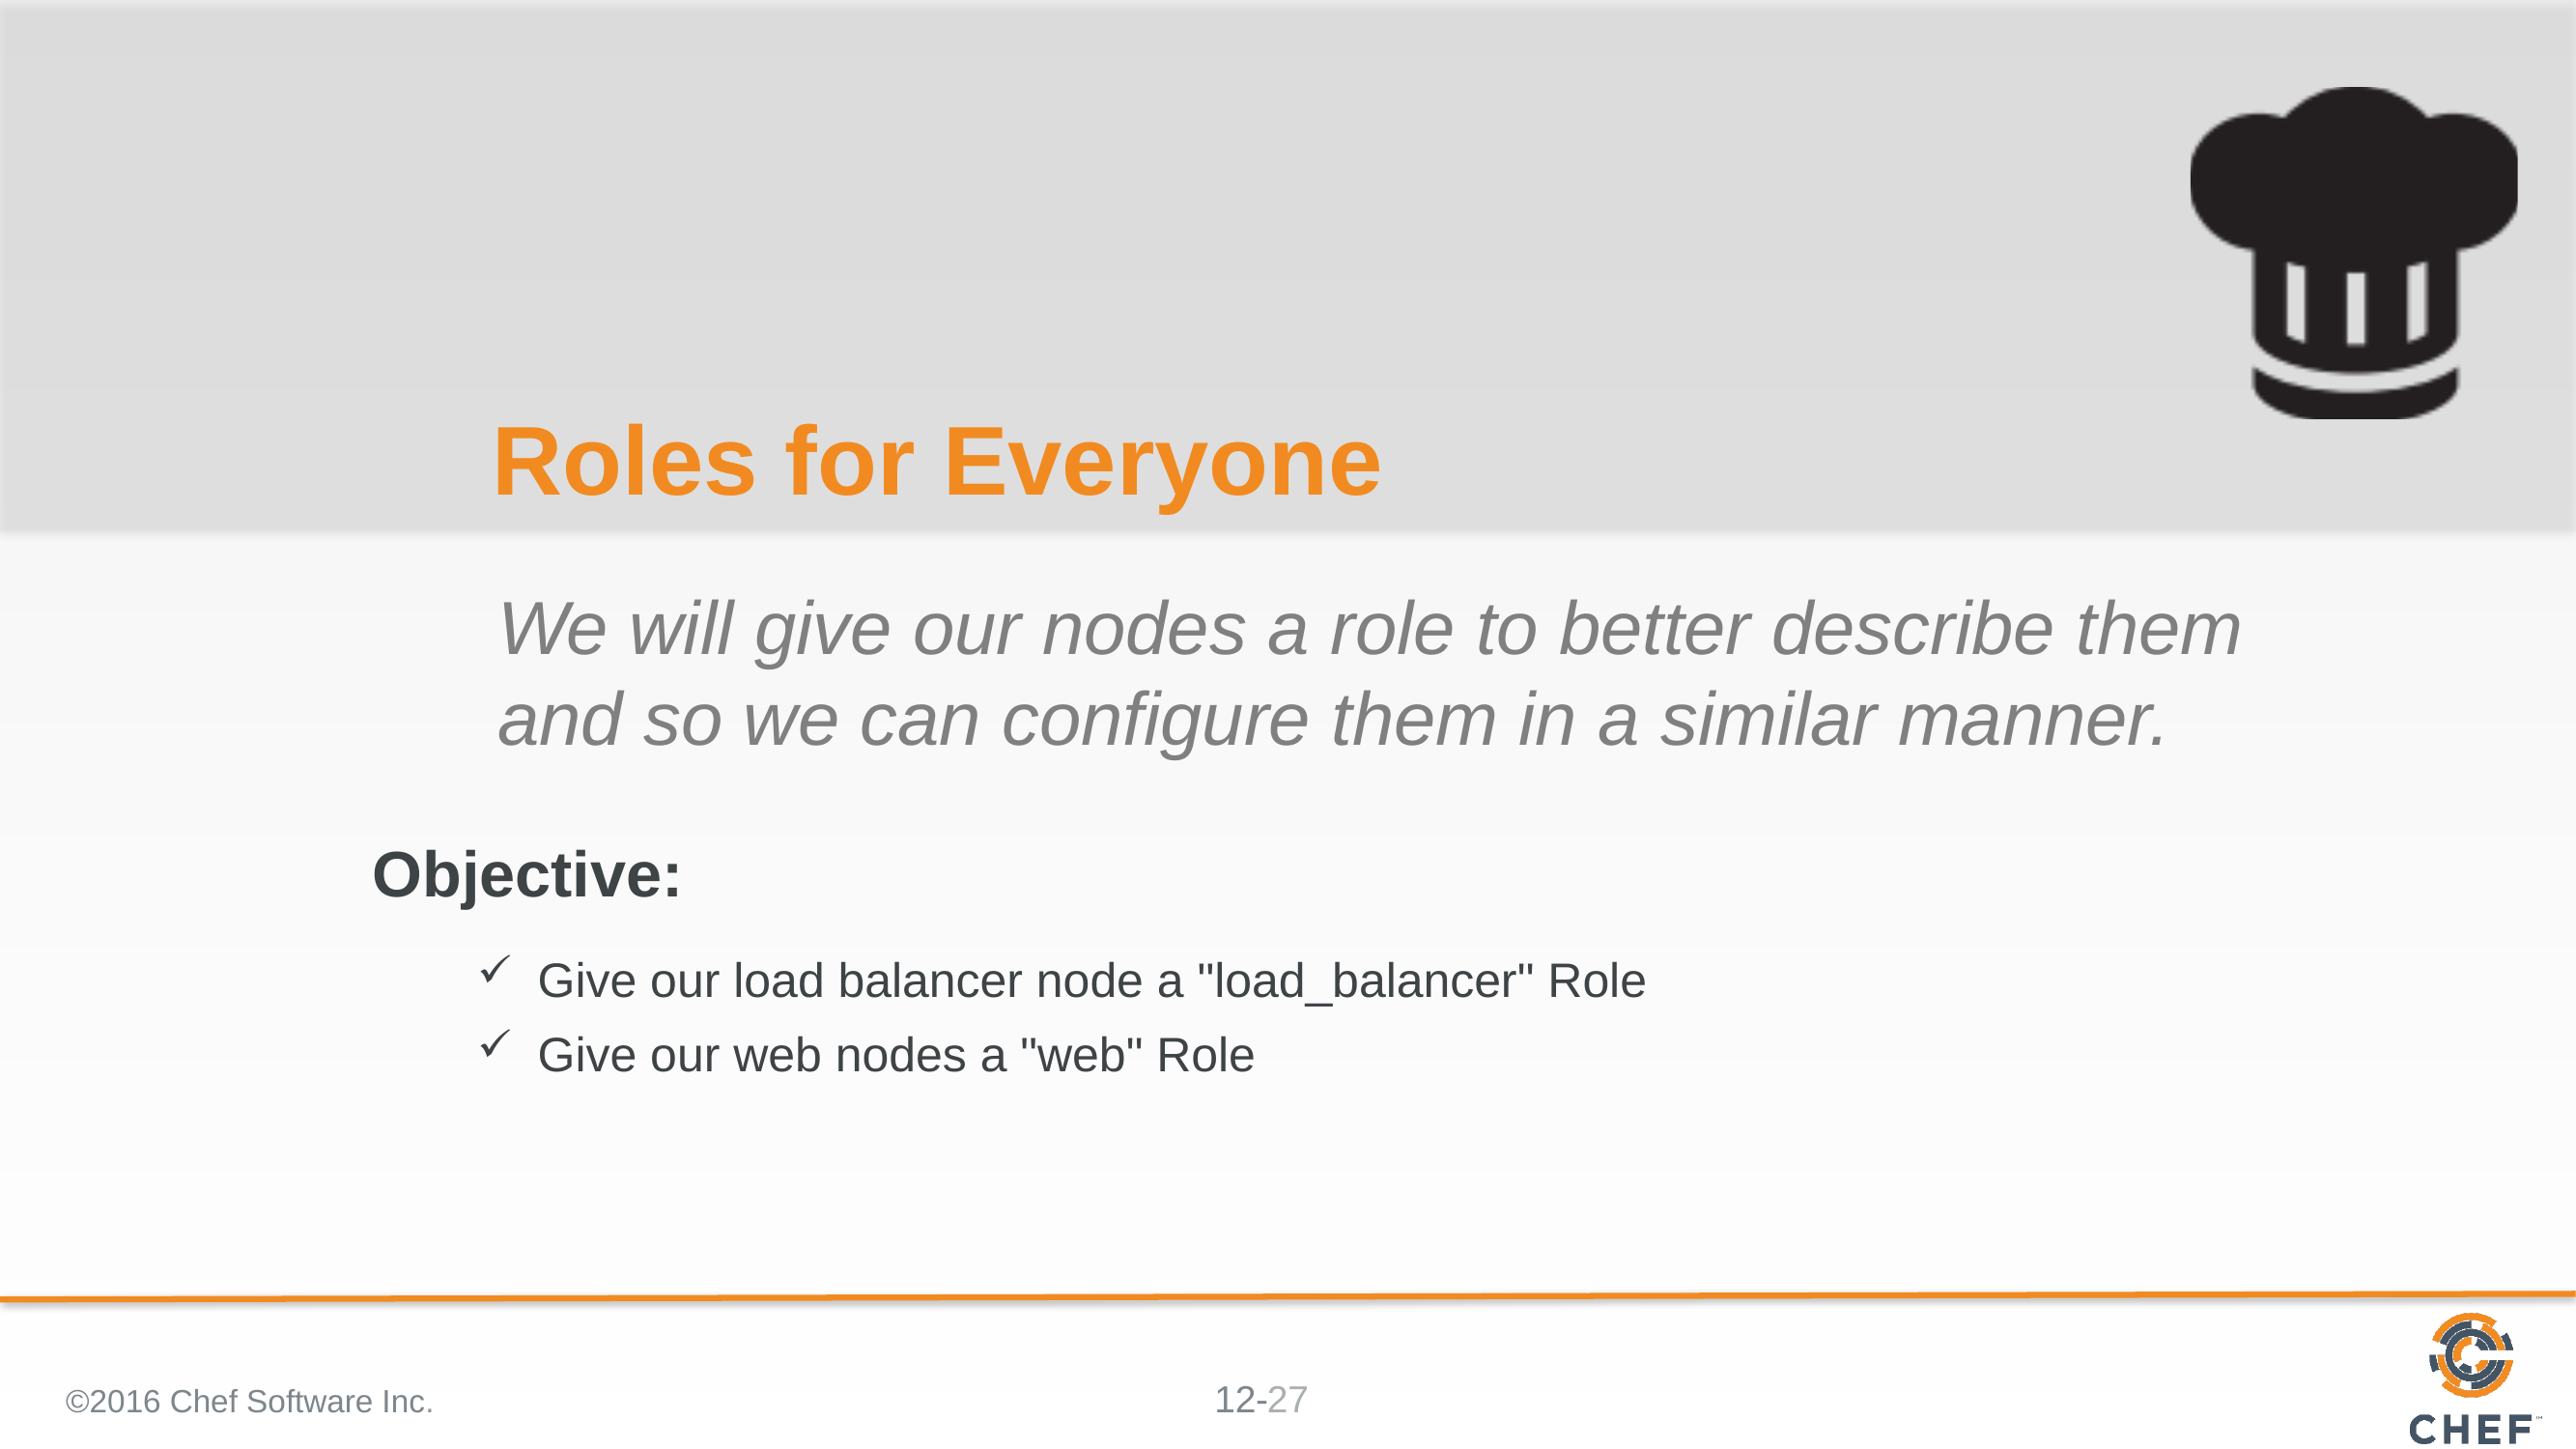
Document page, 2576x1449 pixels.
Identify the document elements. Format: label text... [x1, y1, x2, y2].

footer ©2016 Chef Software Inc. [51, 1359, 952, 1440]
slide_number 27 [998, 1359, 1578, 1437]
picture [2399, 1297, 2550, 1449]
title Roles for Everyone [477, 395, 2217, 531]
list Give our load balancer node a "load_balancer" Role Give our web nodes a "web" Role [477, 949, 2271, 1243]
list We will give our nodes a role to better describe them and so we can configure them in a similar manner. [478, 549, 2272, 791]
